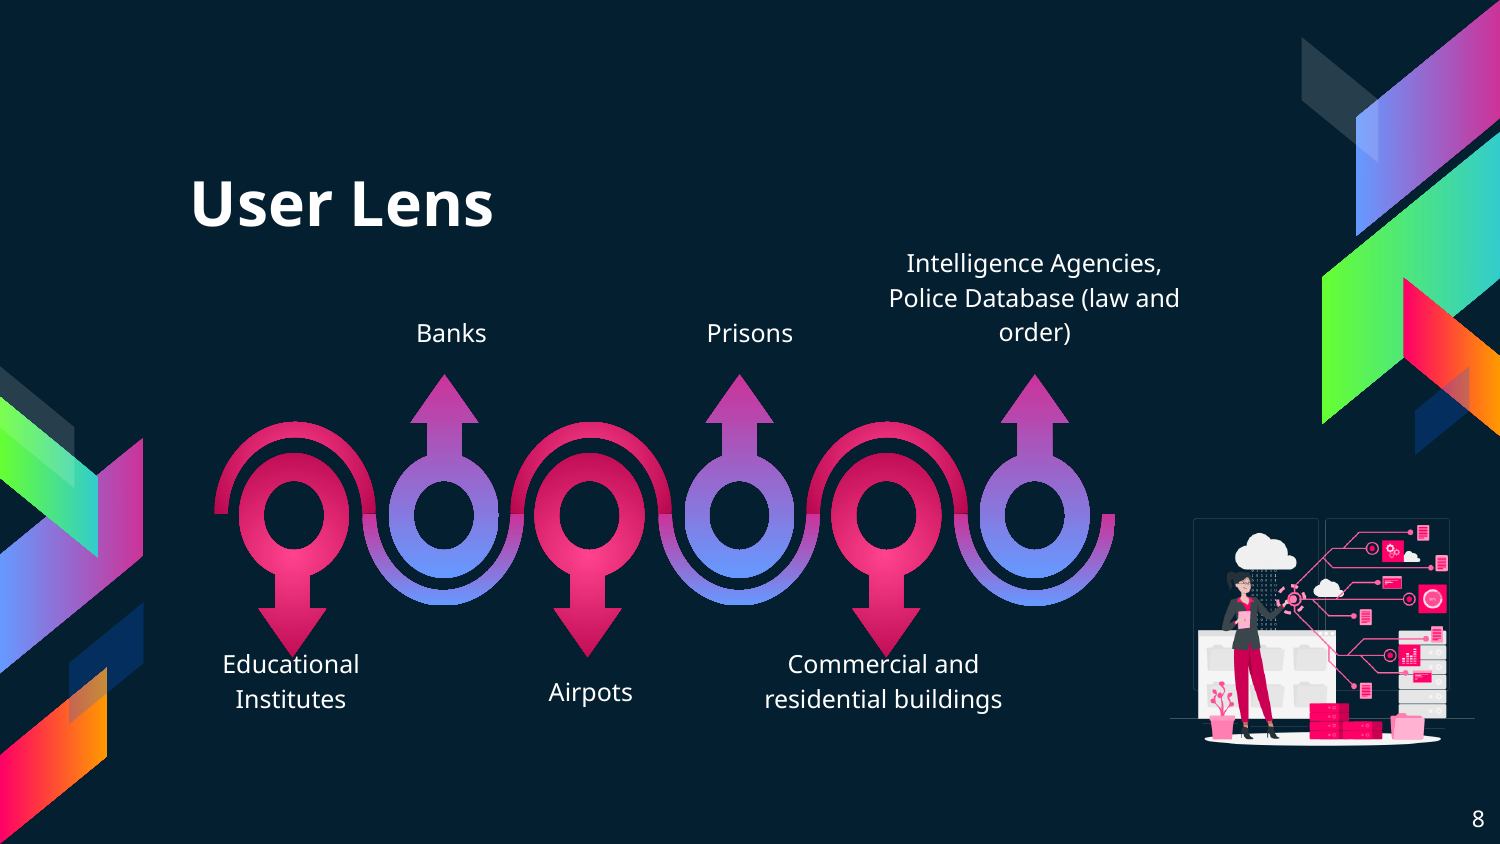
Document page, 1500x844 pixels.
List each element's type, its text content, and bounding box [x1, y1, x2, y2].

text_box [213, 373, 968, 658]
text_box Educational Institutes [164, 629, 418, 706]
slide_number ‹#› [1403, 789, 1500, 844]
text_box Commercial and residential buildings [721, 629, 1046, 706]
text_box Banks [396, 298, 507, 372]
text_box Airpots [527, 666, 655, 734]
picture [1170, 484, 1476, 790]
title User Lens [175, 149, 1155, 255]
text_box [973, 514, 1116, 606]
text_box [979, 374, 1090, 578]
text_box Prisons [686, 298, 814, 372]
text_box Intelligence Agencies, Police Database (law and order) [872, 228, 1197, 374]
